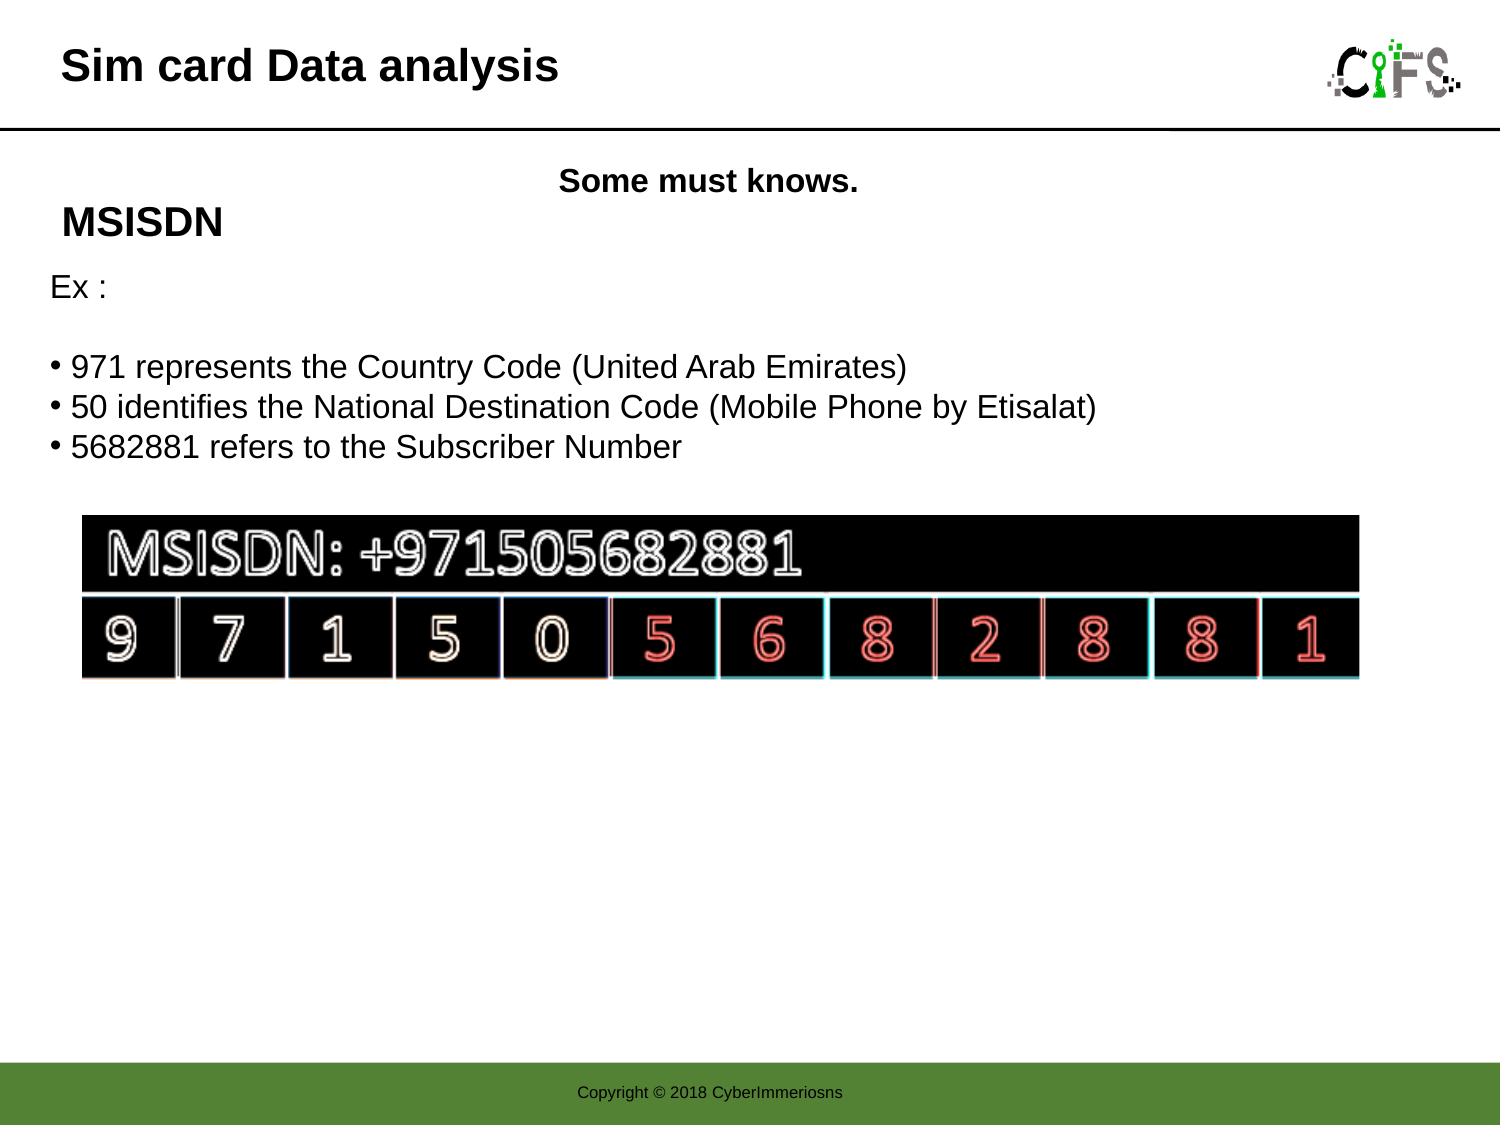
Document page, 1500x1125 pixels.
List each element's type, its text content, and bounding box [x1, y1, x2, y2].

picture [81, 515, 1360, 680]
picture [1383, 37, 1462, 100]
title Sim card Data analysis [60, 24, 1383, 102]
text_box MSISDN [46, 187, 329, 253]
text_box Some must knows. [35, 152, 1383, 207]
text_box Ex : 971 represents the Country Code (United Arab Emirates) 50 identifies the National Destination Code (Mobile Phone by Etisalat) 5682881 refers to the Subscriber Number [35, 257, 1430, 473]
